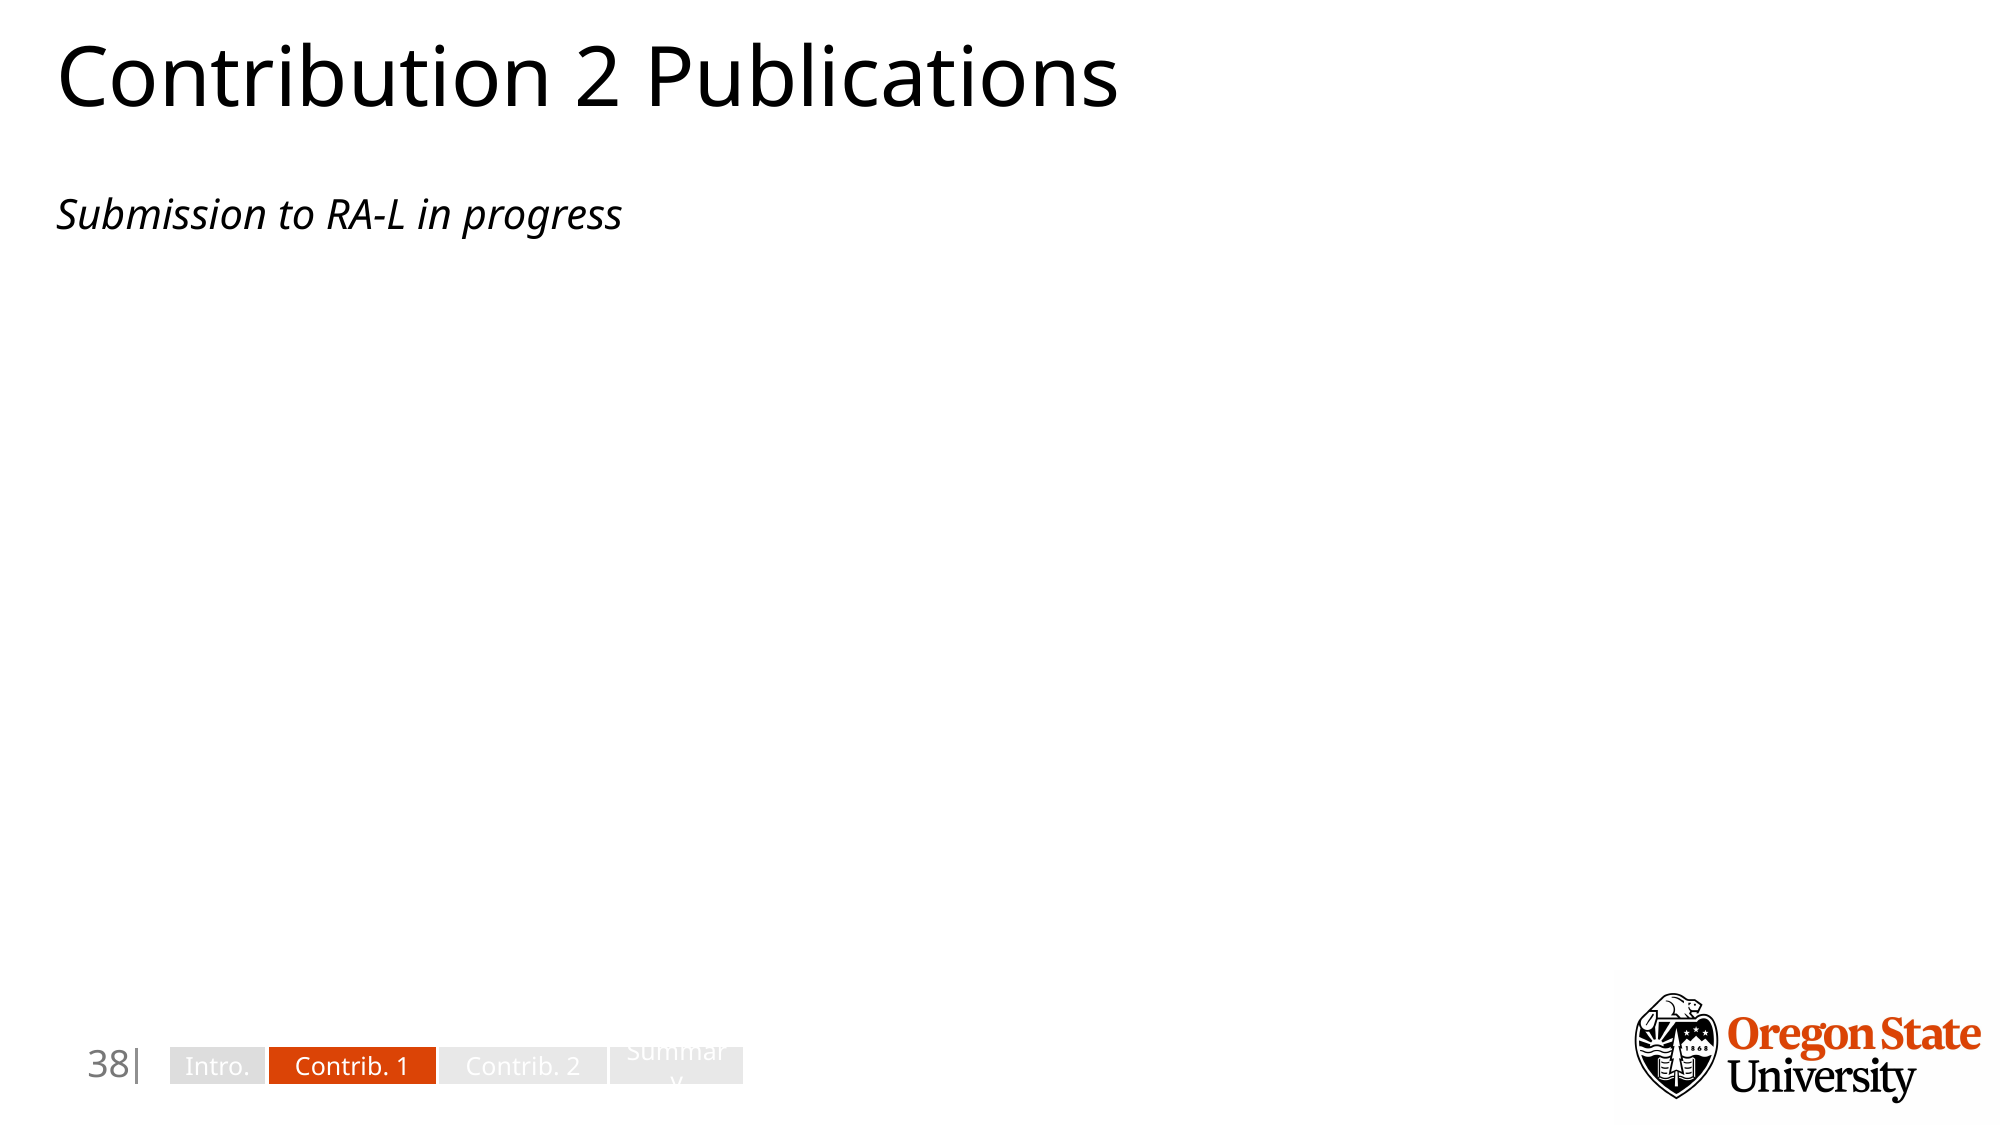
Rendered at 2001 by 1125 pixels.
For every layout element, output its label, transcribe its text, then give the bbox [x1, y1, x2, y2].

slide_number 37 [72, 1035, 523, 1096]
title Contribution 2 Publications [40, 26, 1941, 133]
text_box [135, 1044, 746, 1086]
list Submission to RA-L in progress [40, 185, 1941, 998]
picture [1614, 970, 2000, 1125]
